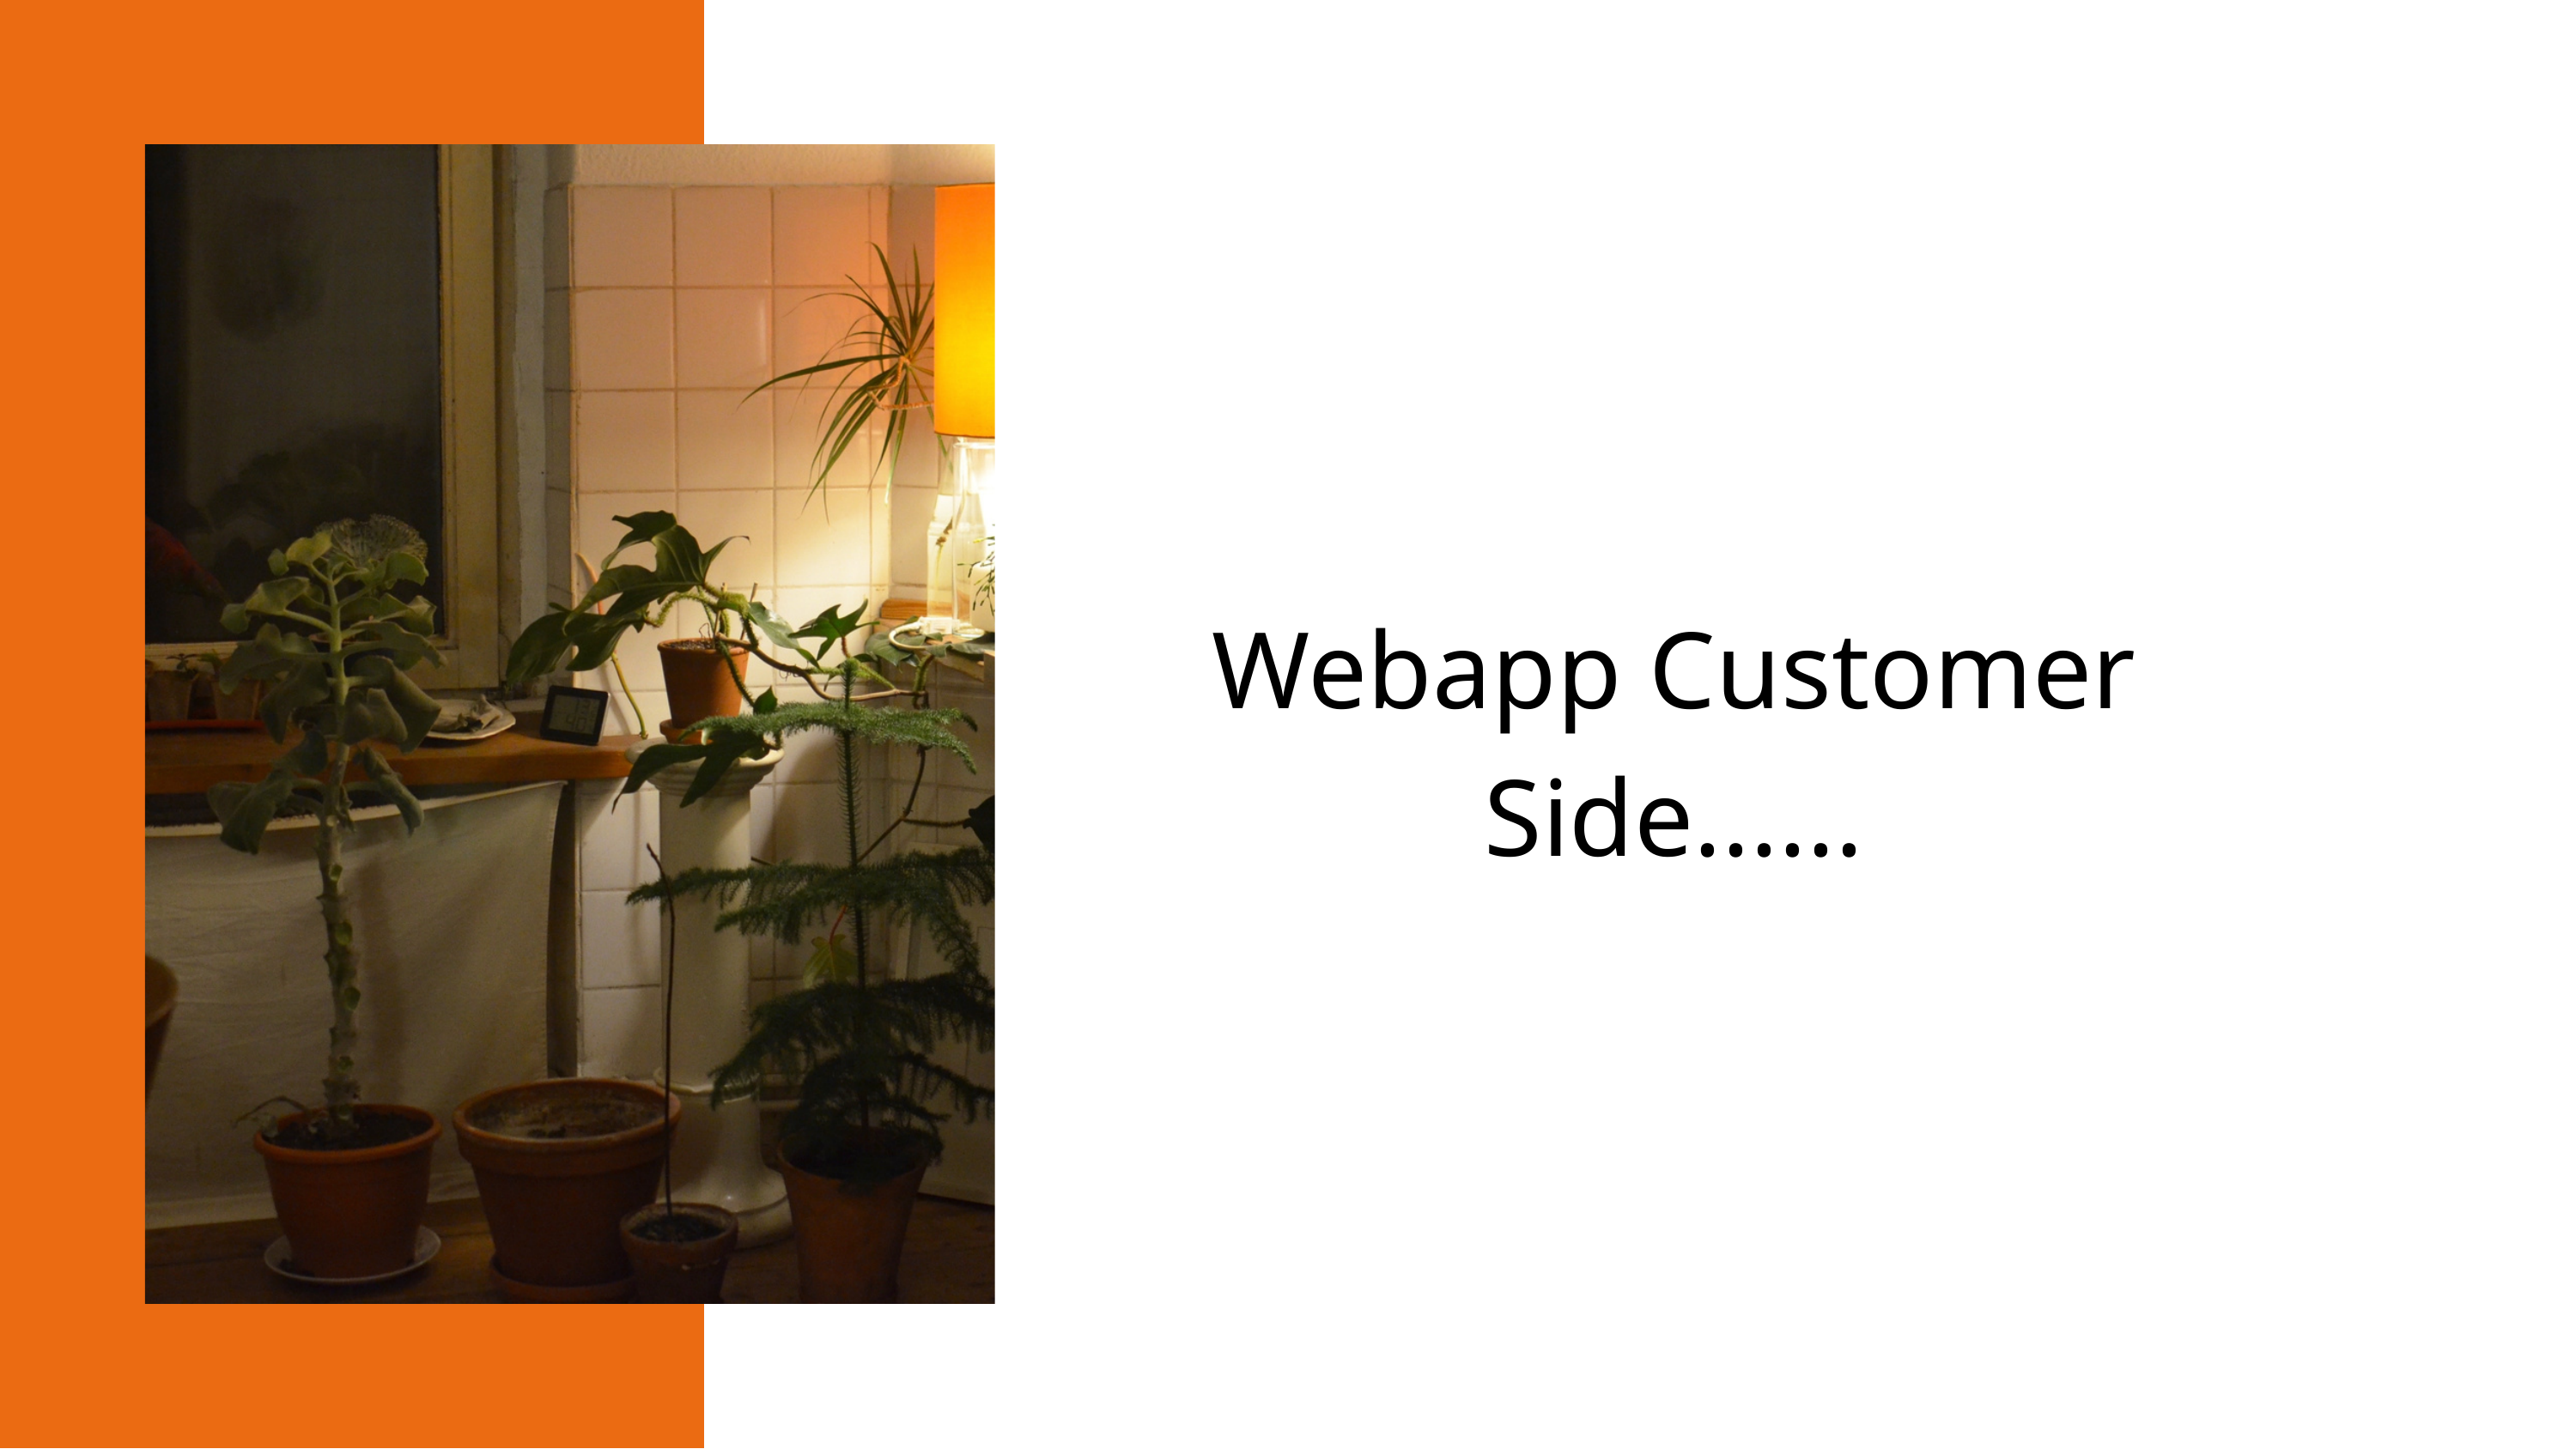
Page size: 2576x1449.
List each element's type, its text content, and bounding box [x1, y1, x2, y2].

text_box [711, 144, 995, 1304]
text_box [0, 0, 705, 1449]
text_box Webapp Customer Side...... [1067, 581, 2281, 877]
